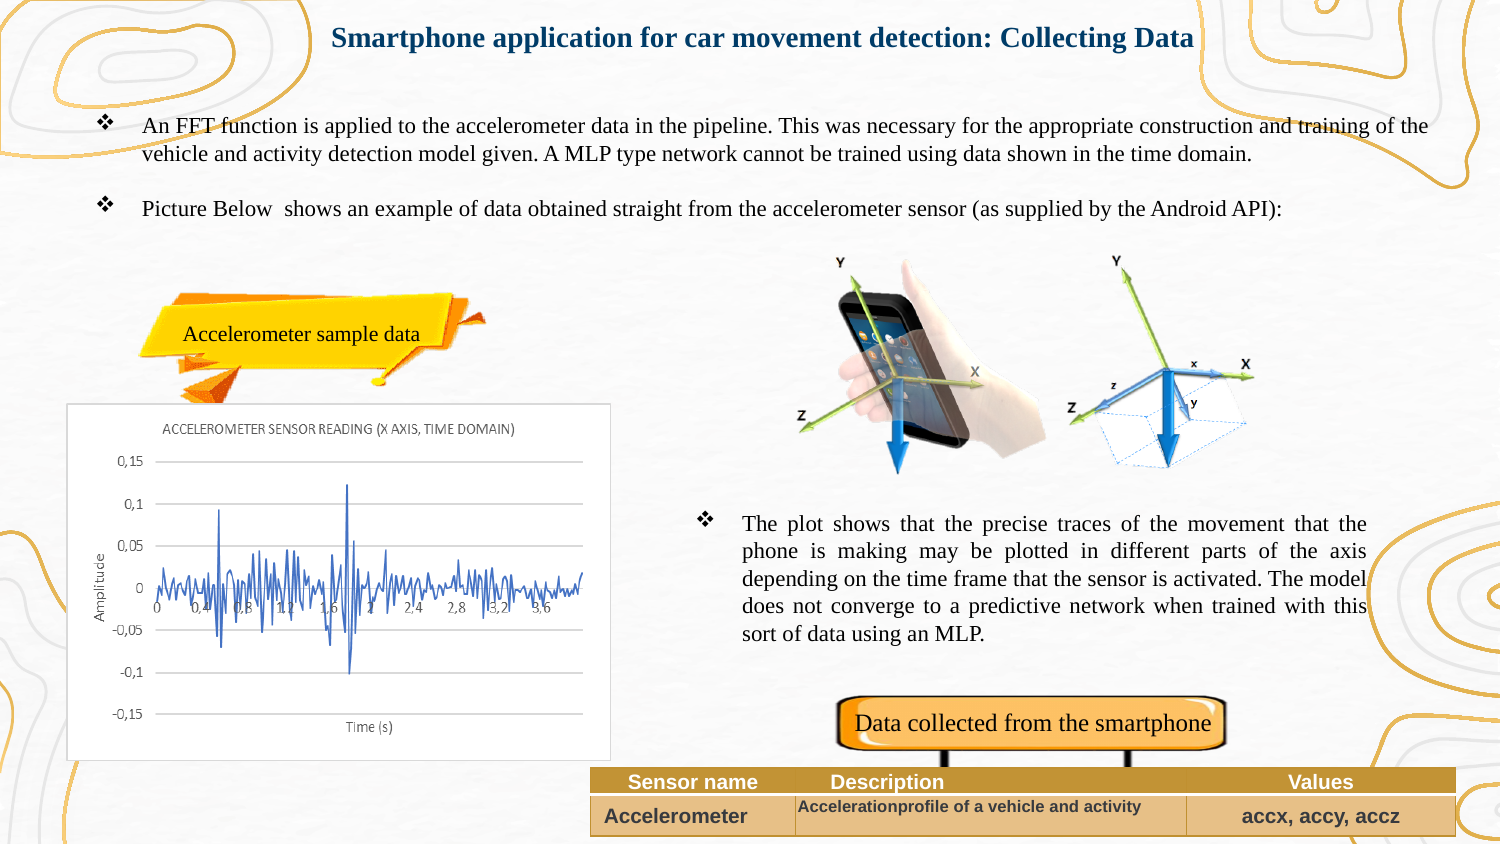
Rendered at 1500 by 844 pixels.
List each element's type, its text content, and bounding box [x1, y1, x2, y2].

text_box Smartphone application for car movement detection: Collecting Data [316, 11, 1211, 61]
table_cell Accelerationprofile of a vehicle and activity [796, 829, 1186, 835]
table_cell Accelerometer [591, 796, 795, 835]
text_box The plot shows that the precise traces of the movement that the phone is making may be plotted in different parts of the axis depending on the time frame that the sensor is activated. The model does not converge to a predictive network when trained with this sort of data using an MLP. [680, 473, 1383, 654]
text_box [137, 290, 490, 402]
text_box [766, 653, 1297, 821]
table_cell accx, accy, accz [1187, 796, 1455, 835]
picture [787, 213, 1259, 515]
table_header Values [1301, 769, 1455, 793]
table_header Sensor name [591, 769, 761, 793]
text_box An FFT function is applied to the accelerometer data in the pipeline. This was necessary for the appropriate construction and training of the vehicle and activity detection model given. A MLP type network cannot be trained using data shown in the time domain. Picture Below shows an example of data obtained straight from the accelerometer sensor (as supplied by the Android API): [80, 103, 1447, 256]
picture [65, 403, 611, 761]
